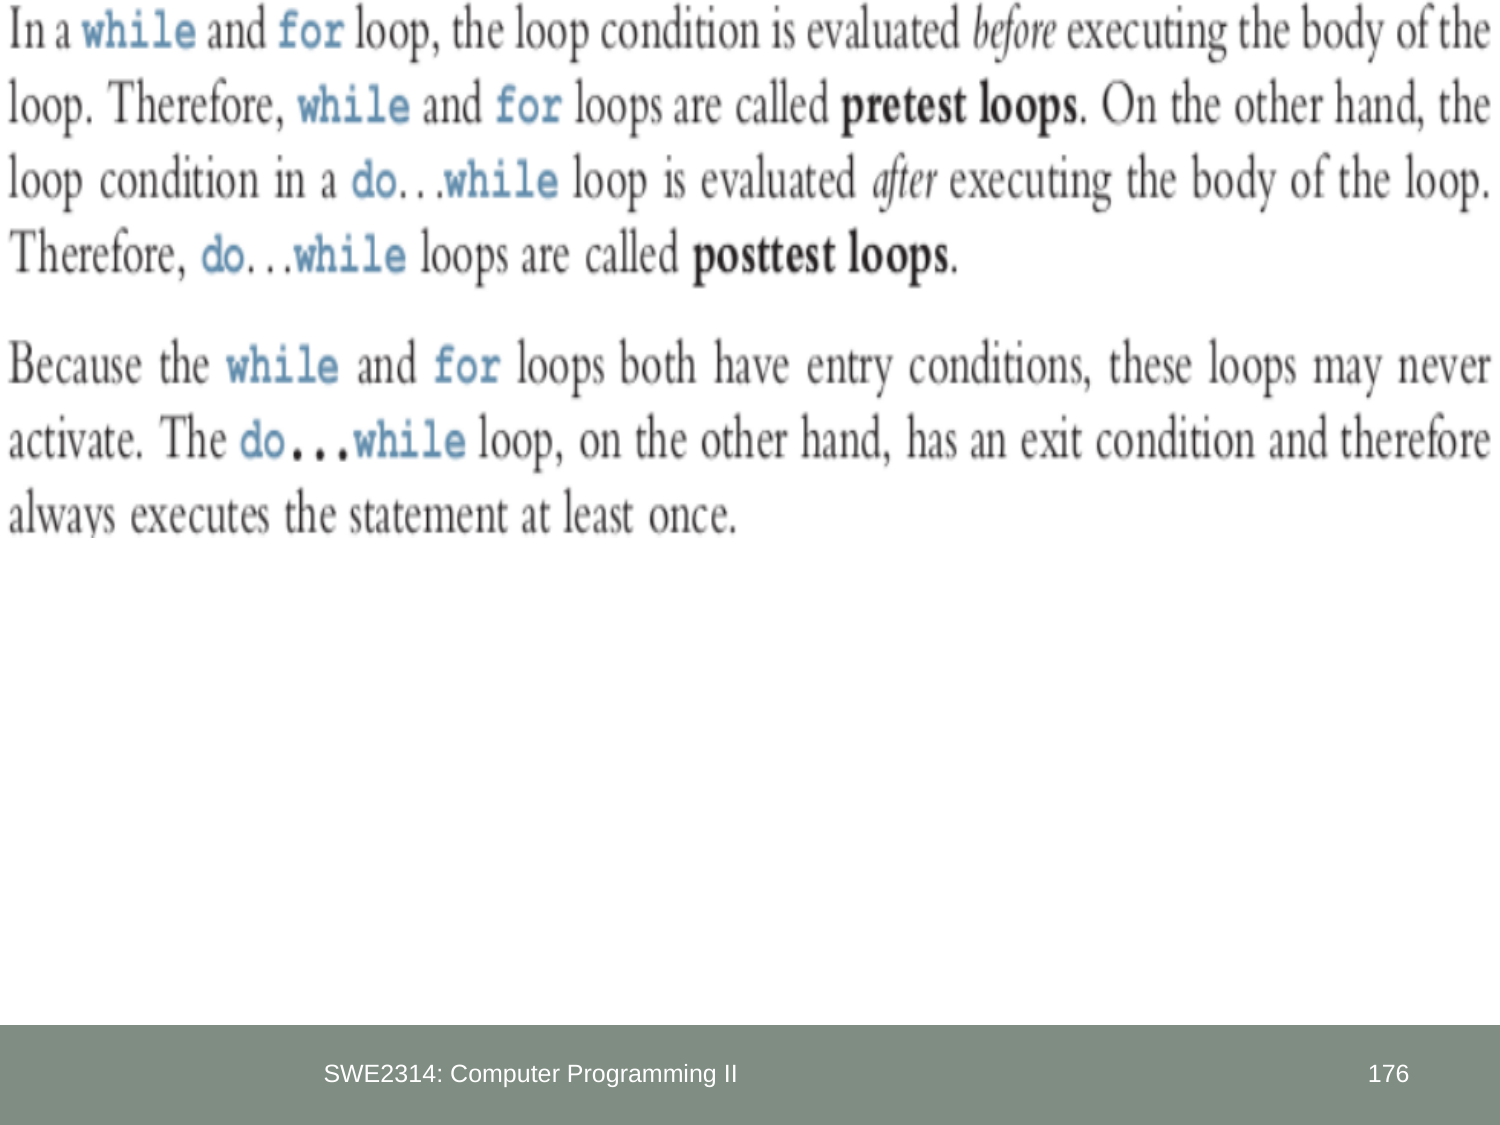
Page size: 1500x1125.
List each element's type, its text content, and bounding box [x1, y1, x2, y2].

slide_number 176 [1074, 1042, 1425, 1103]
footer SWE2314: Computer Programming II [75, 1042, 988, 1103]
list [0, 0, 1500, 538]
